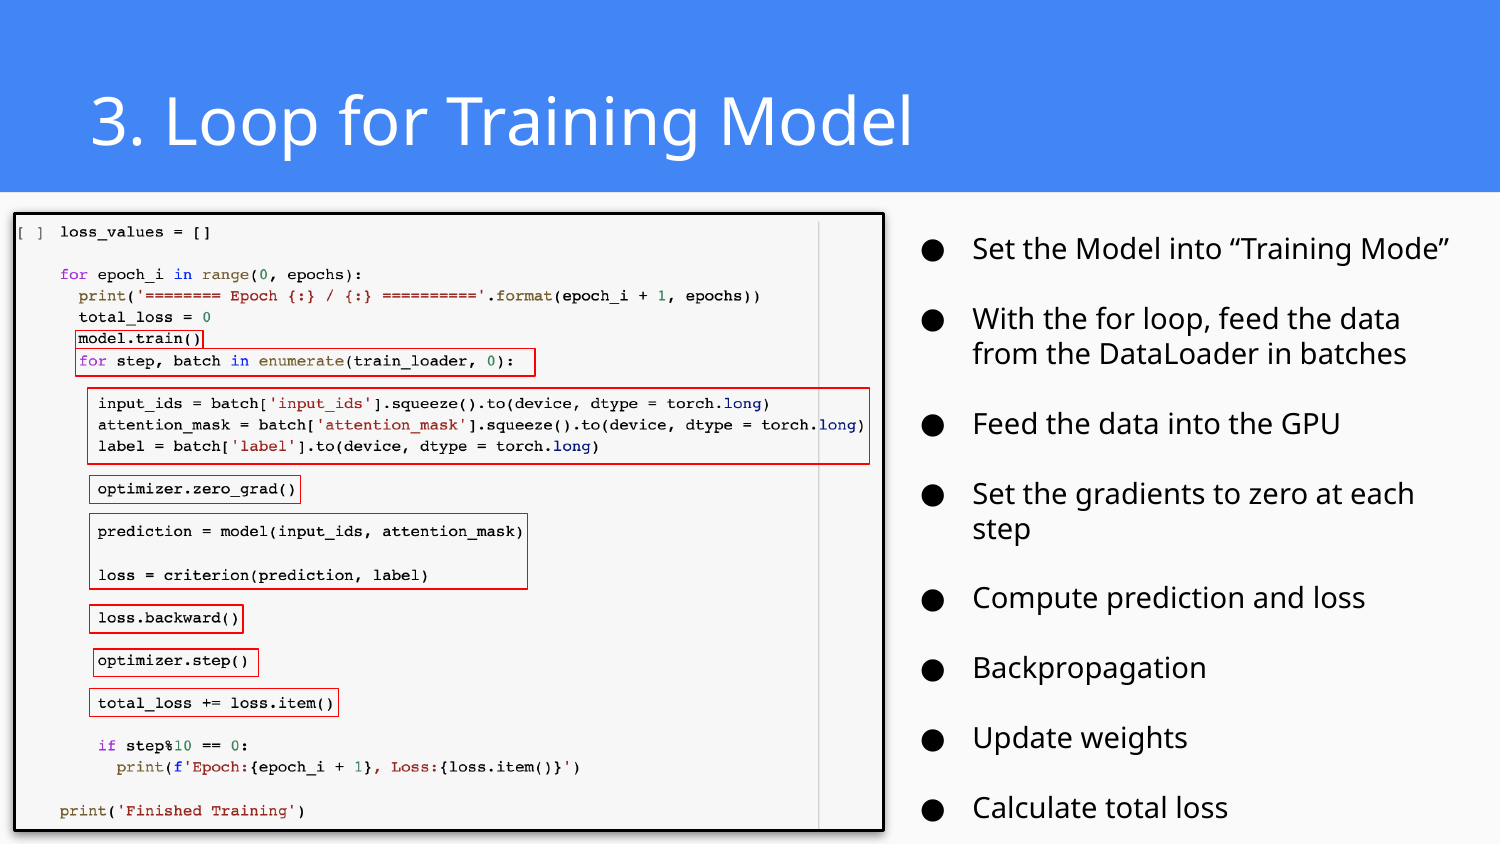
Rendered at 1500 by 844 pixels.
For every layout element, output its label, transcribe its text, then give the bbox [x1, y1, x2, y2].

title 3. Loop for Training Model [75, 47, 1425, 174]
picture [15, 214, 883, 830]
text_box Set the Model into “Training Mode” With the for loop, feed the data from the DataLoader in batches Feed the data into the GPU Set the gradients to zero at each step Compute prediction and loss Backpropagation Update weights Calculate total loss [890, 215, 1479, 792]
